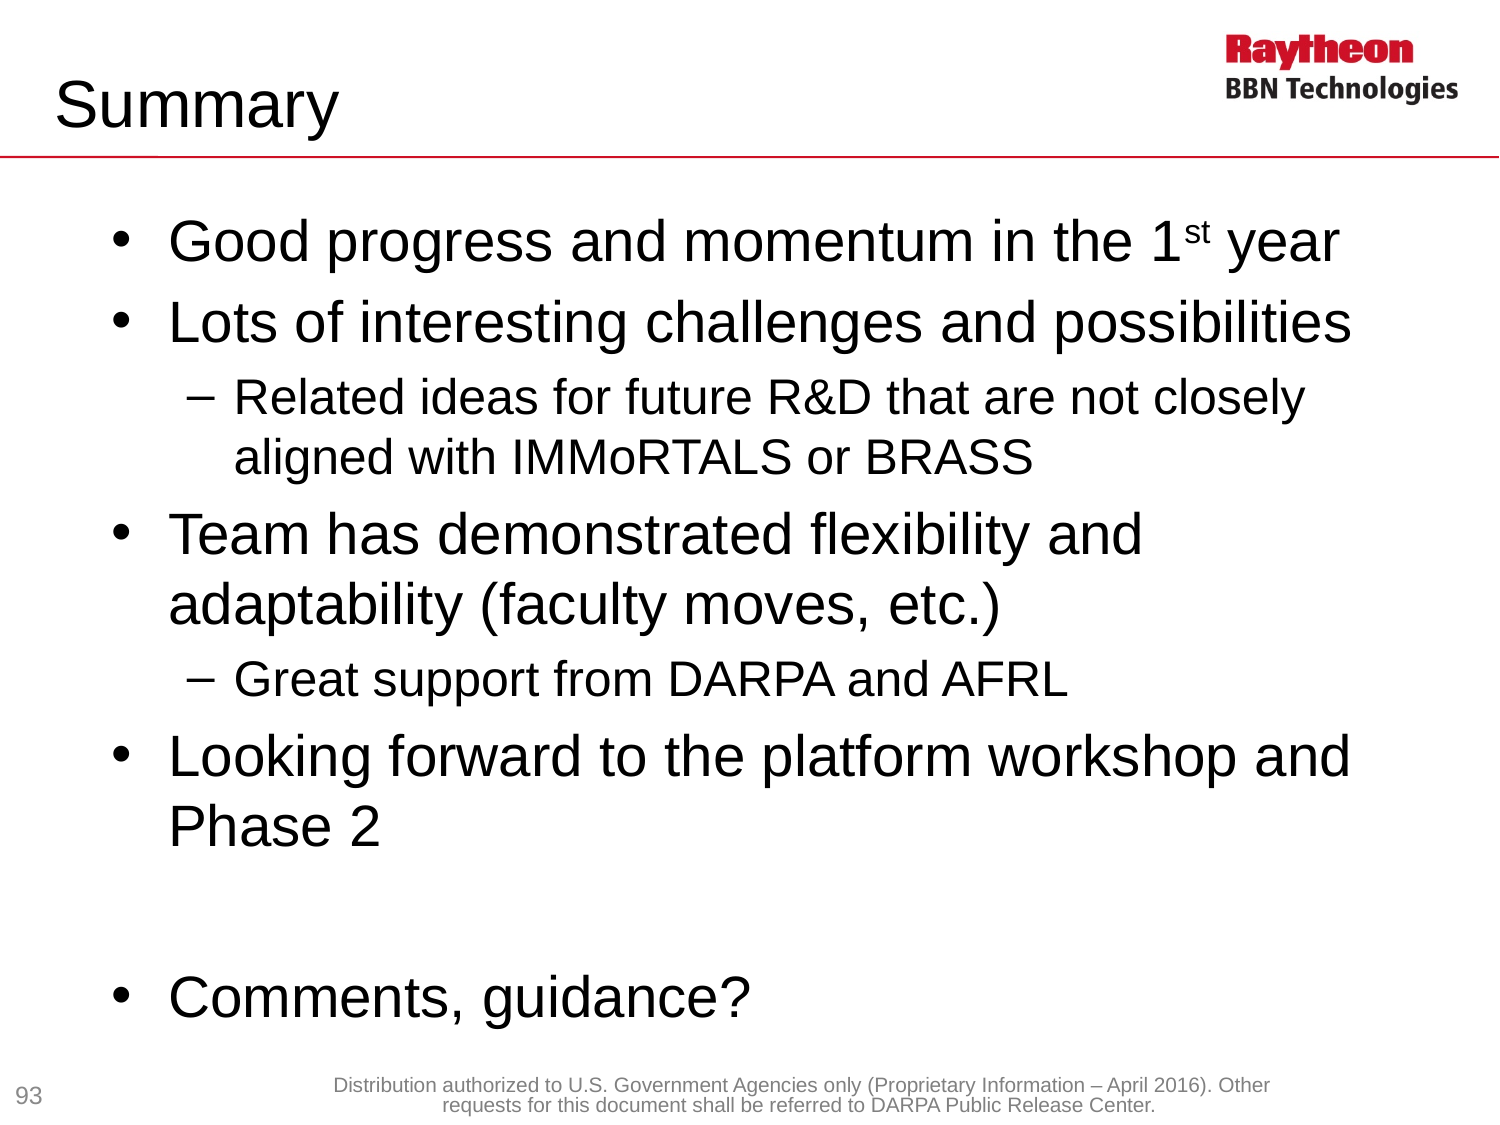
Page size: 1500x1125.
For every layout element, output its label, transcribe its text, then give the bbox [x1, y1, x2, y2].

list Good progress and momentum in the 1st year Lots of interesting challenges and possibilities Related ideas for future R&D that are not closely aligned with IMMoRTALS or BRASS Team has demonstrated flexibility and adaptability (faculty moves, etc.) Great support from DARPA and AFRL Looking forward to the platform workshop and Phase 2 Comments, guidance? [96, 195, 1447, 939]
slide_number 93 [0, 1065, 208, 1125]
title Summary [39, 44, 1390, 158]
picture [1222, 31, 1460, 108]
